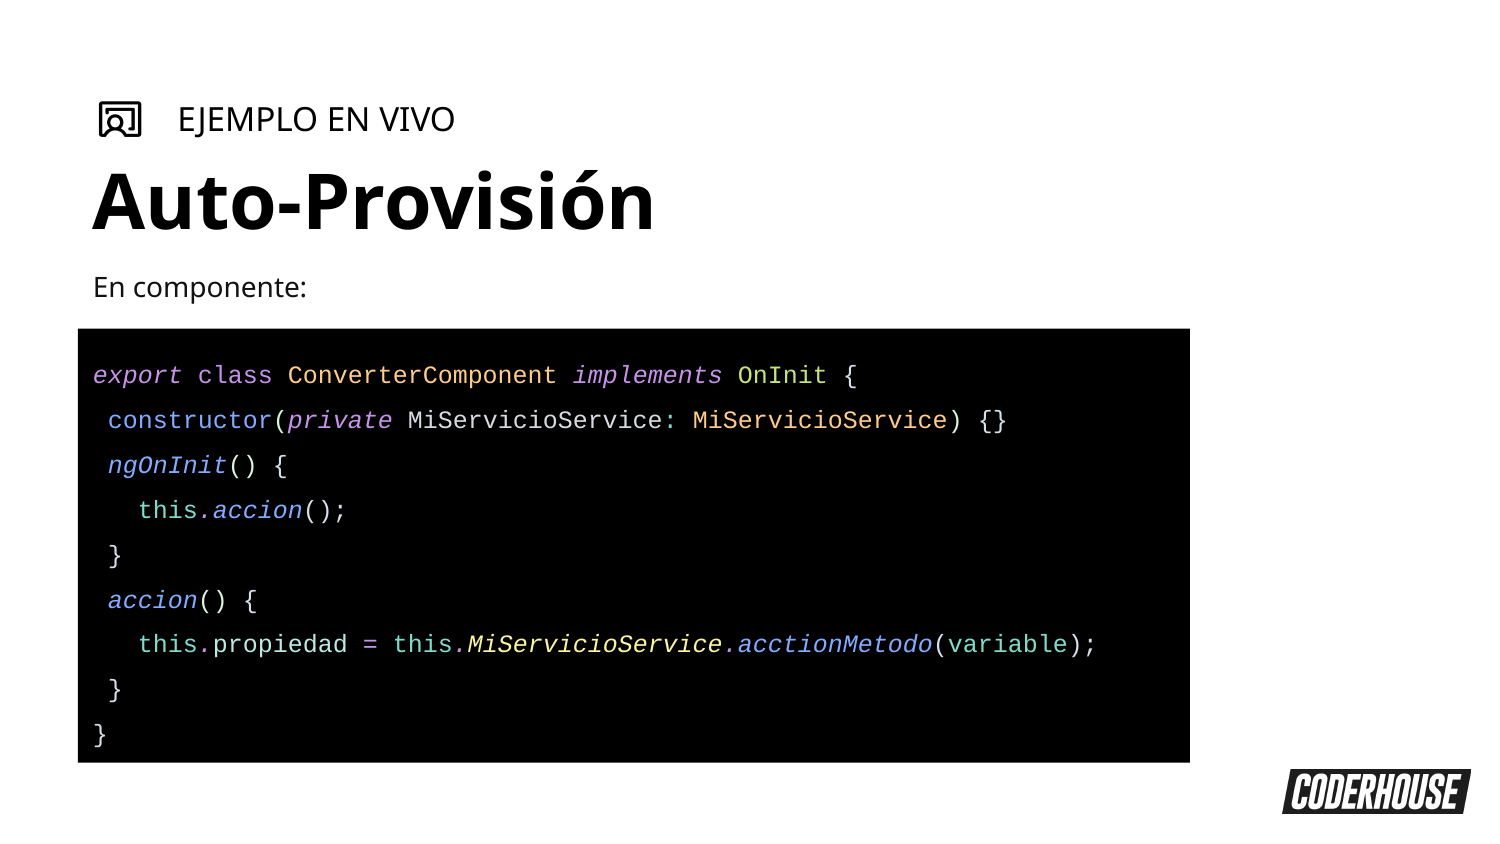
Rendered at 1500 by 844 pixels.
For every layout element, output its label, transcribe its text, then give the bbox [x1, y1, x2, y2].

text_box export class ConverterComponent implements OnInit { constructor(private MiServicioService: MiServicioService) {} ngOnInit() { this.accion(); } accion() { this.propiedad = this.MiServicioService.acctionMetodo(variable); } } [77, 328, 1190, 763]
text_box EJEMPLO EN VIVO [166, 83, 641, 147]
text_box En componente: [77, 253, 488, 314]
text_box Auto-Provisión [77, 147, 1071, 261]
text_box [77, 76, 163, 162]
picture [1281, 769, 1471, 814]
